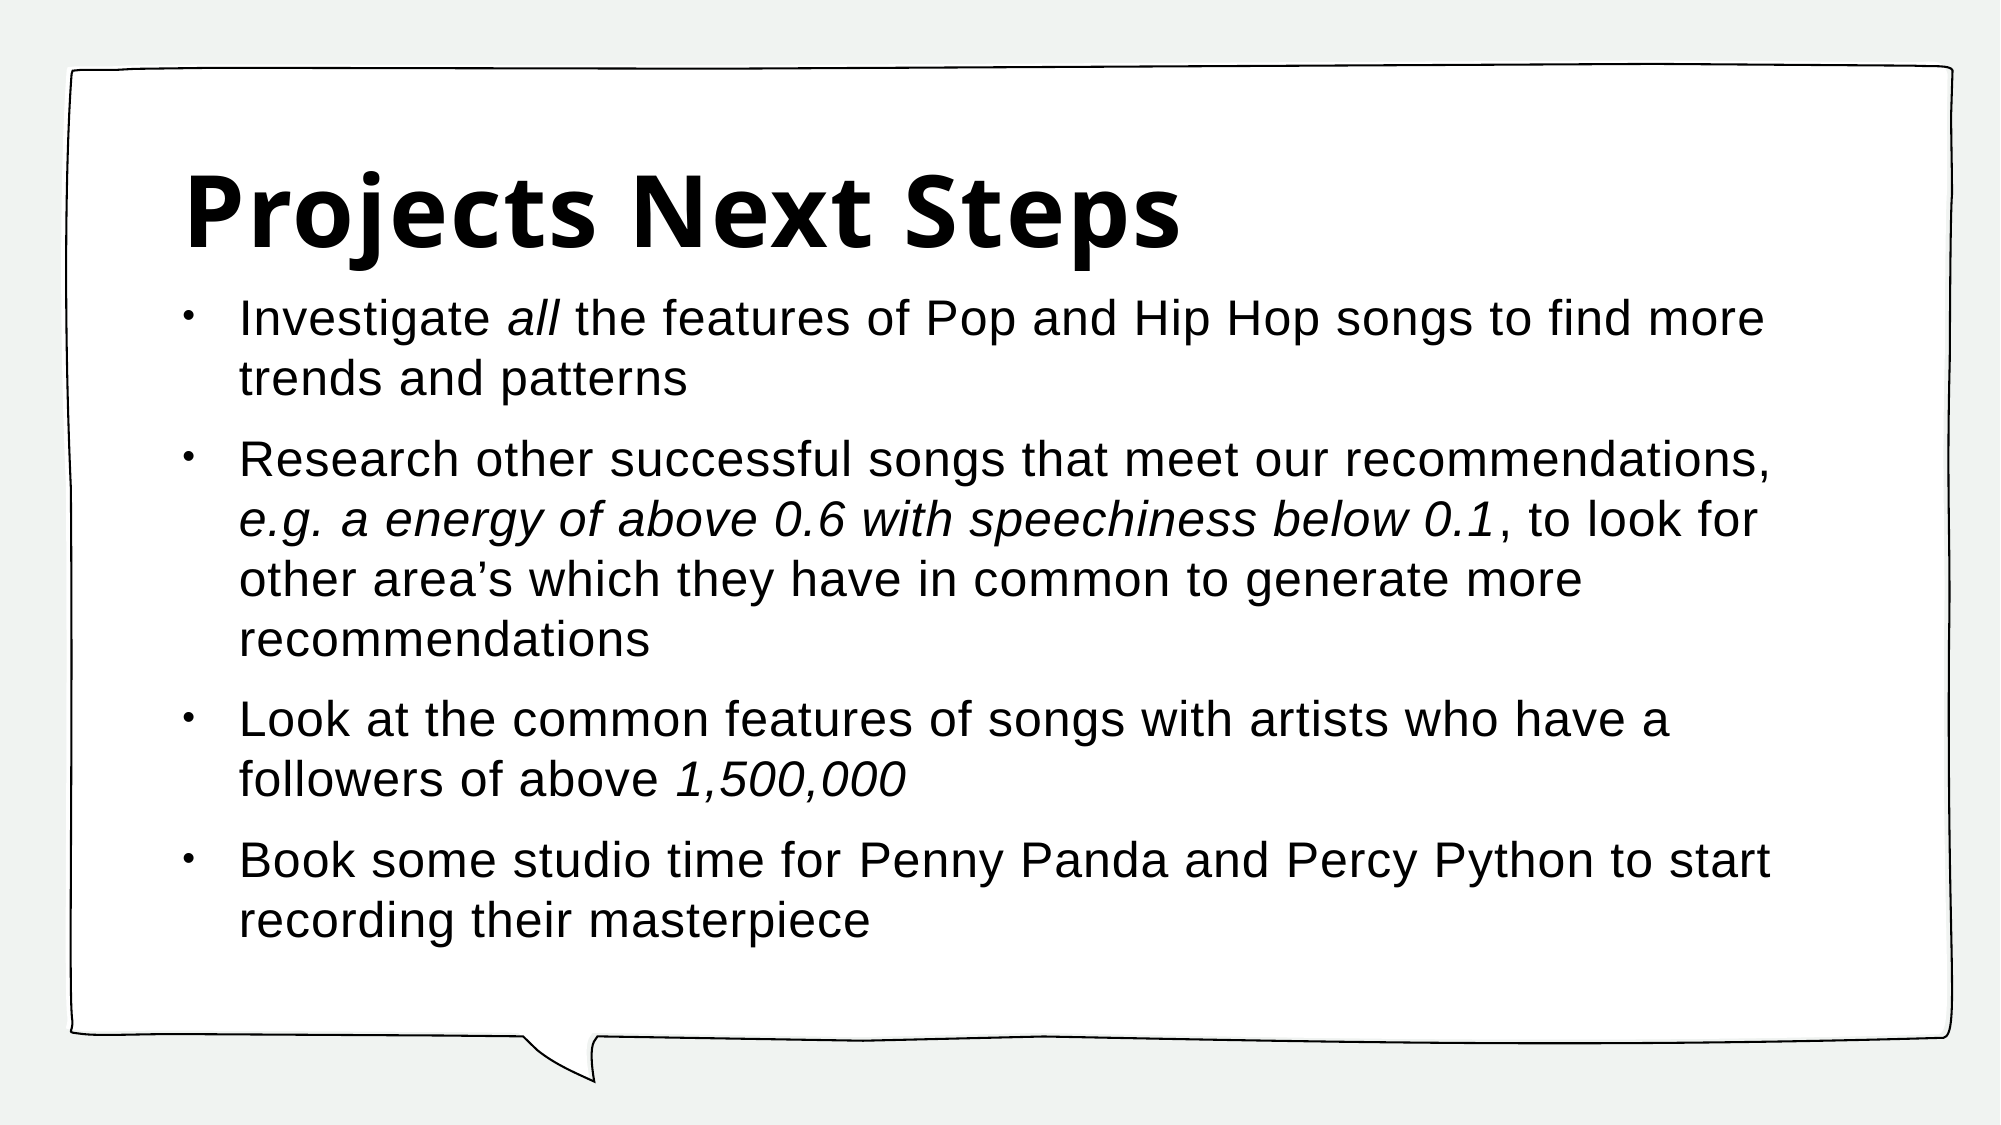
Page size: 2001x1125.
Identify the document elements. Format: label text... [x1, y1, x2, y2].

title Projects Next Steps [167, 91, 1863, 277]
list Investigate all the features of Pop and Hip Hop songs to find more trends and patterns Research other successful songs that meet our recommendations, e.g. a energy of above 0.6 with speechiness below 0.1, to look for other area’s which they have in common to generate more recommendations Look at the common features of songs with artists who have a followers of above 1,500,000 Book some studio time for Penny Panda and Percy Python to start recording their masterpiece [167, 277, 1863, 971]
